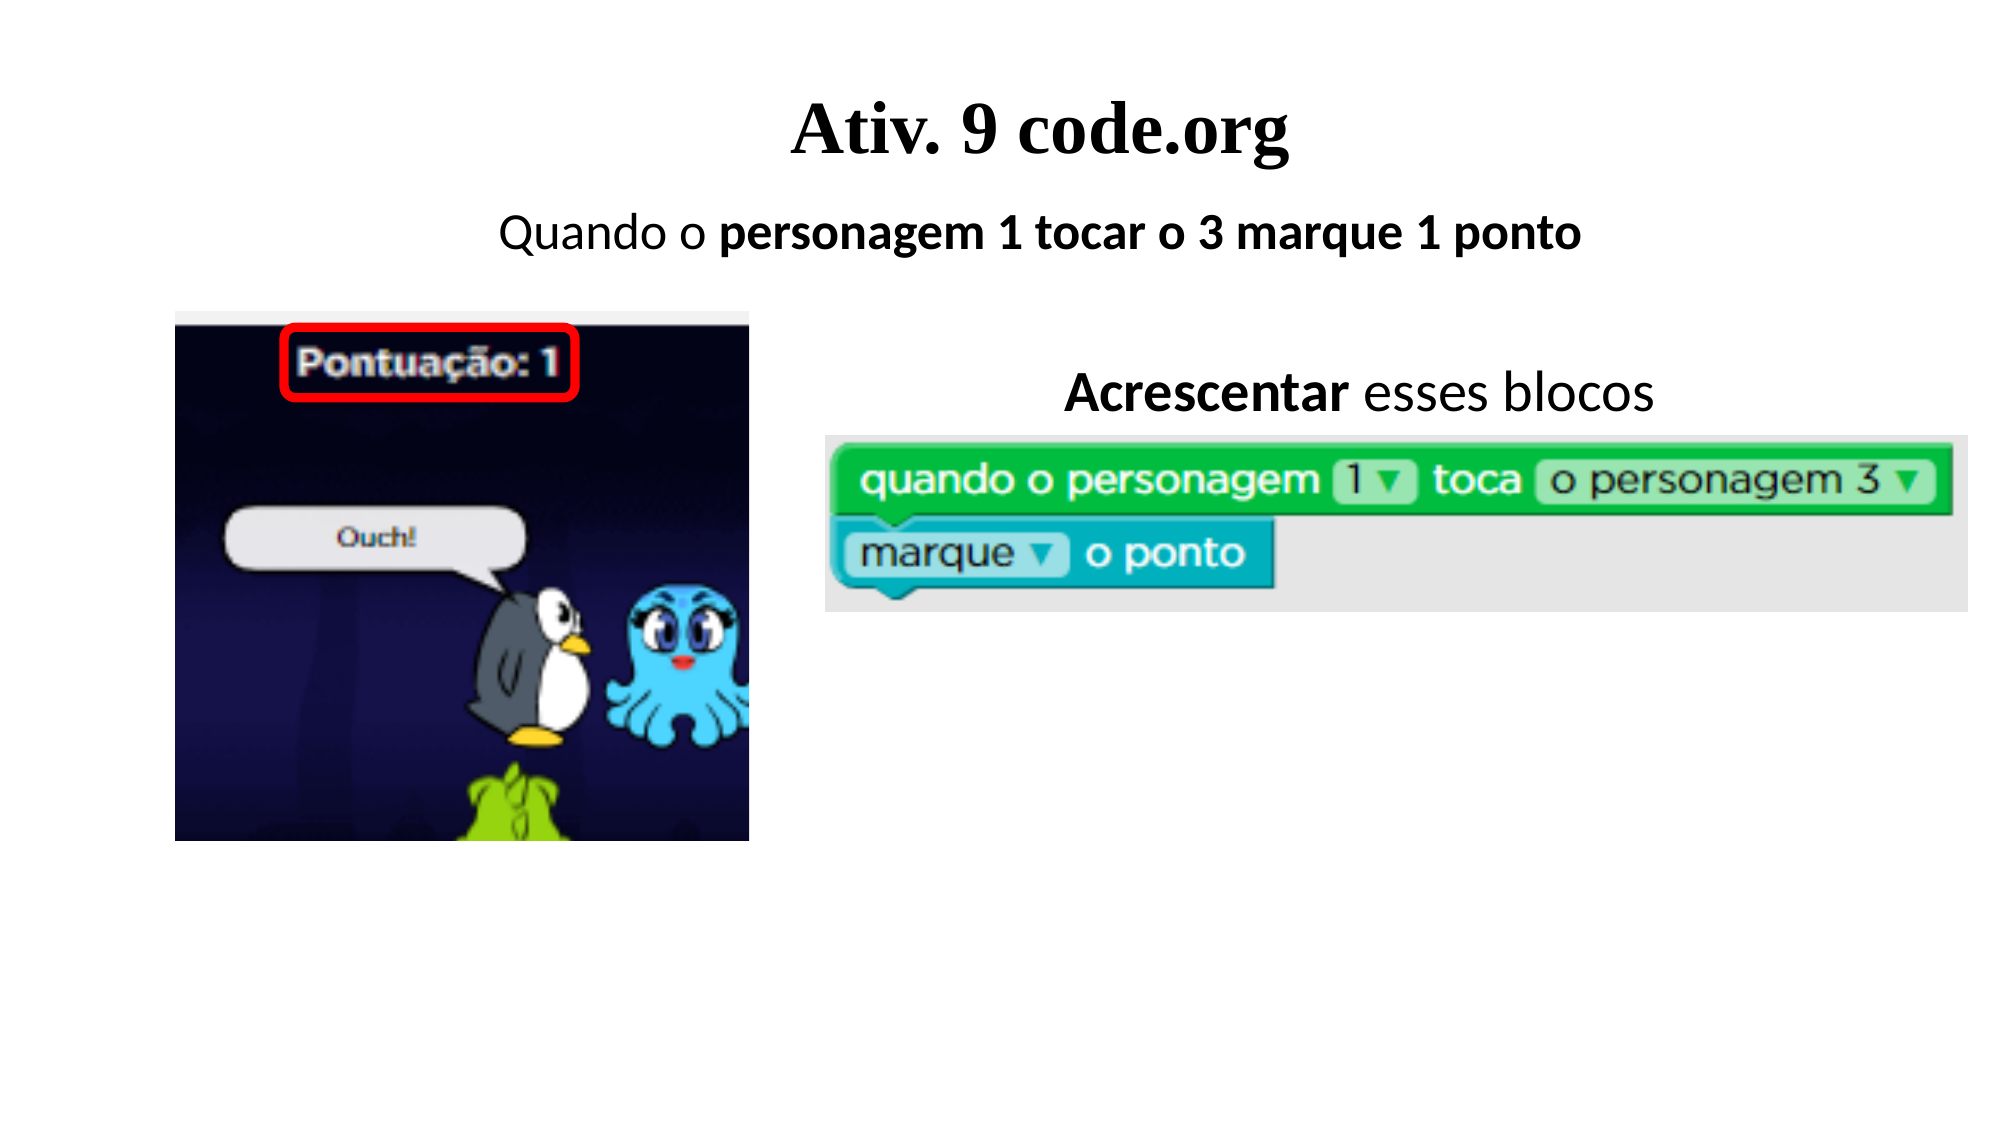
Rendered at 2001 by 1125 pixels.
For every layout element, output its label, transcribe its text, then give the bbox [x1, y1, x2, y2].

text_box Acrescentar esses blocos [1040, 346, 1680, 431]
text_box Ativ. 9 code.org [464, 71, 1617, 190]
picture [175, 311, 750, 841]
text_box Quando o personagem 1 tocar o 3 marque 1 ponto [140, 190, 1941, 268]
picture [825, 435, 1968, 612]
